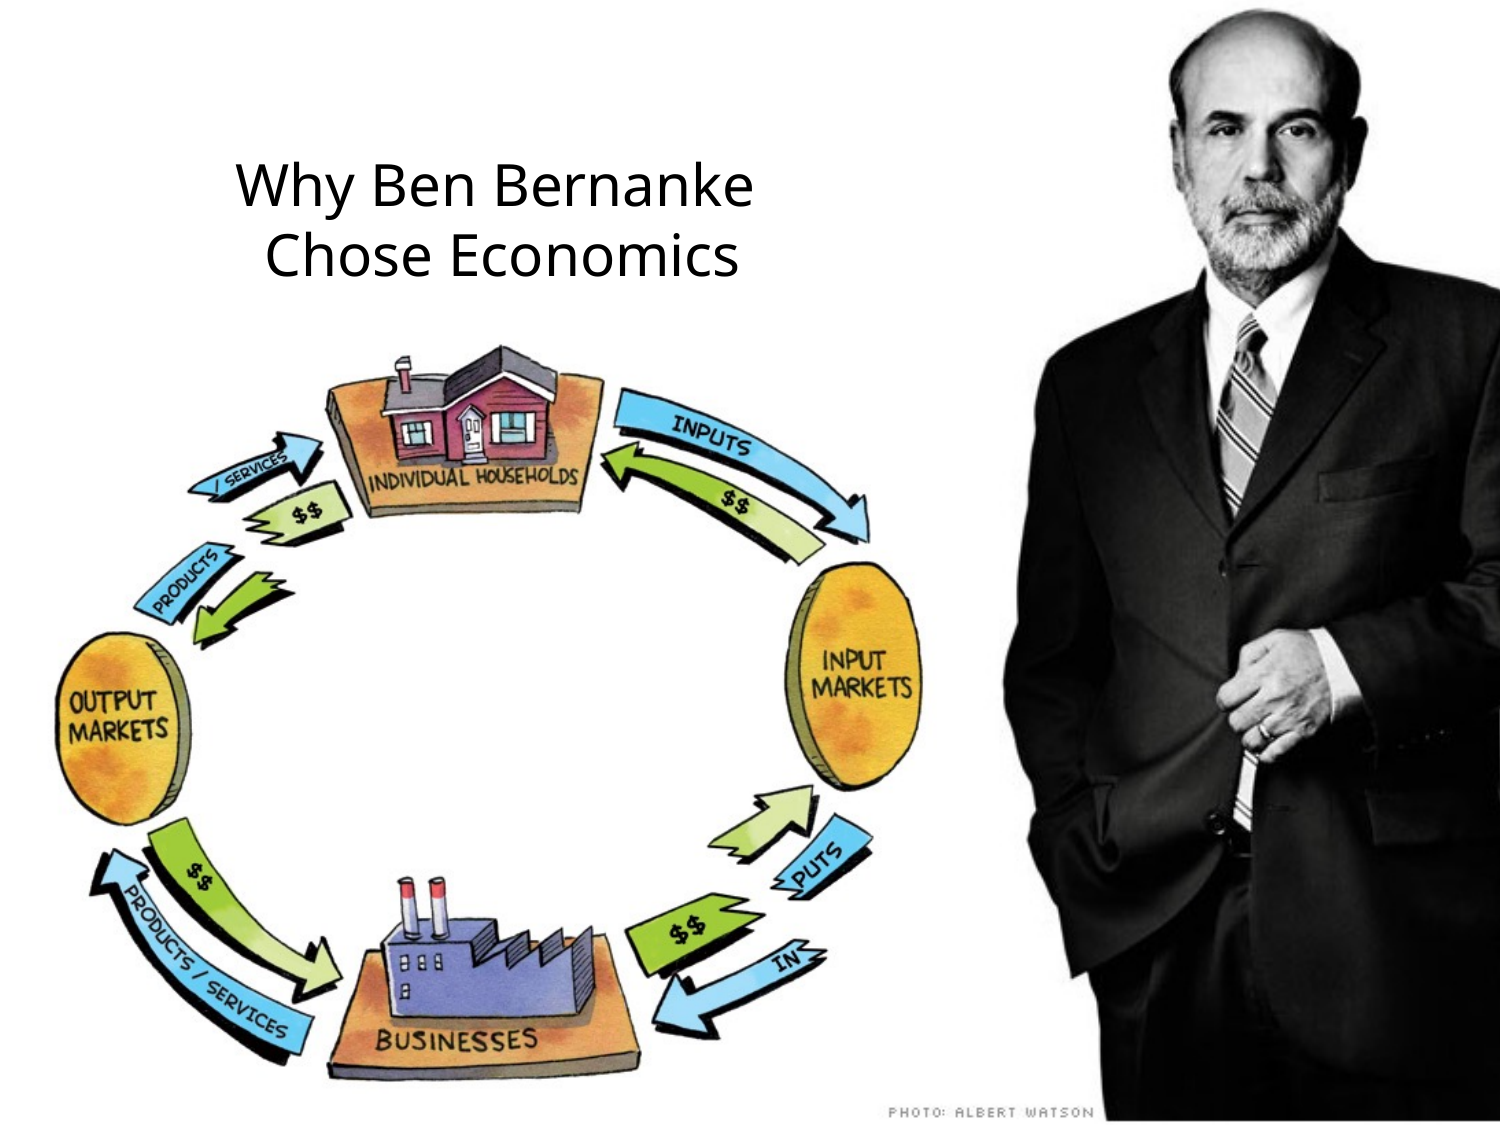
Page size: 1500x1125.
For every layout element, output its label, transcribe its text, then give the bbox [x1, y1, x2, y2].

title Why Ben Bernanke Chose Economics [0, 50, 858, 295]
picture [37, 0, 1500, 1125]
